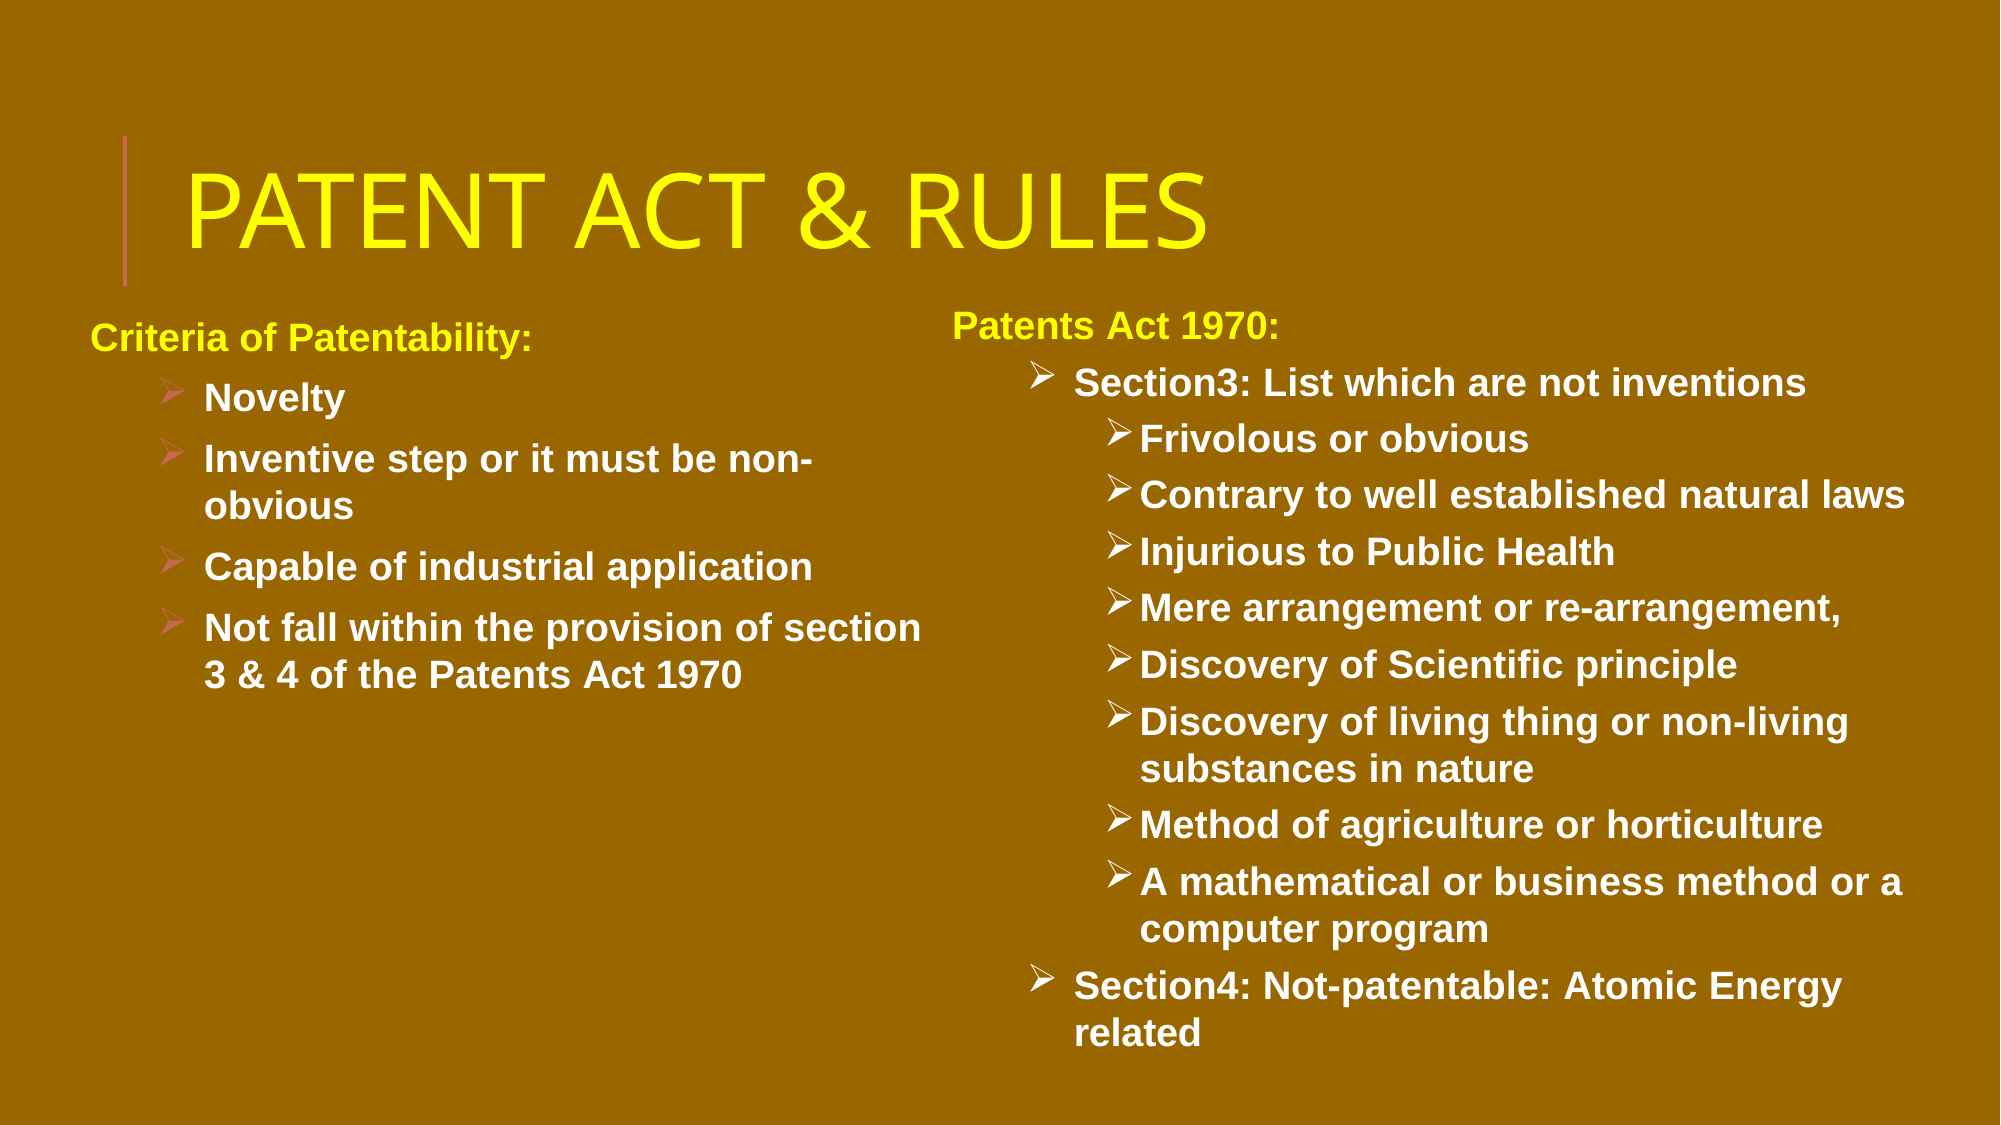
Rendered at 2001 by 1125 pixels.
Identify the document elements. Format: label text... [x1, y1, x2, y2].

title PATENT ACT & RULES [168, 96, 1763, 304]
text_box Patents Act 1970: Section3: List which are not inventions Frivolous or obvious Contrary to well established natural laws Injurious to Public Health Mere arrangement or re-arrangement, Discovery of Scientific principle Discovery of living thing or non-living substances in nature Method of agriculture or horticulture A mathematical or business method or a computer program Section4: Not-patentable: Atomic Energy related [935, 292, 1978, 1063]
list Criteria of Patentability: Novelty Inventive step or it must be non-obvious Capable of industrial application Not fall within the provision of section 3 & 4 of the Patents Act 1970 [72, 304, 935, 895]
